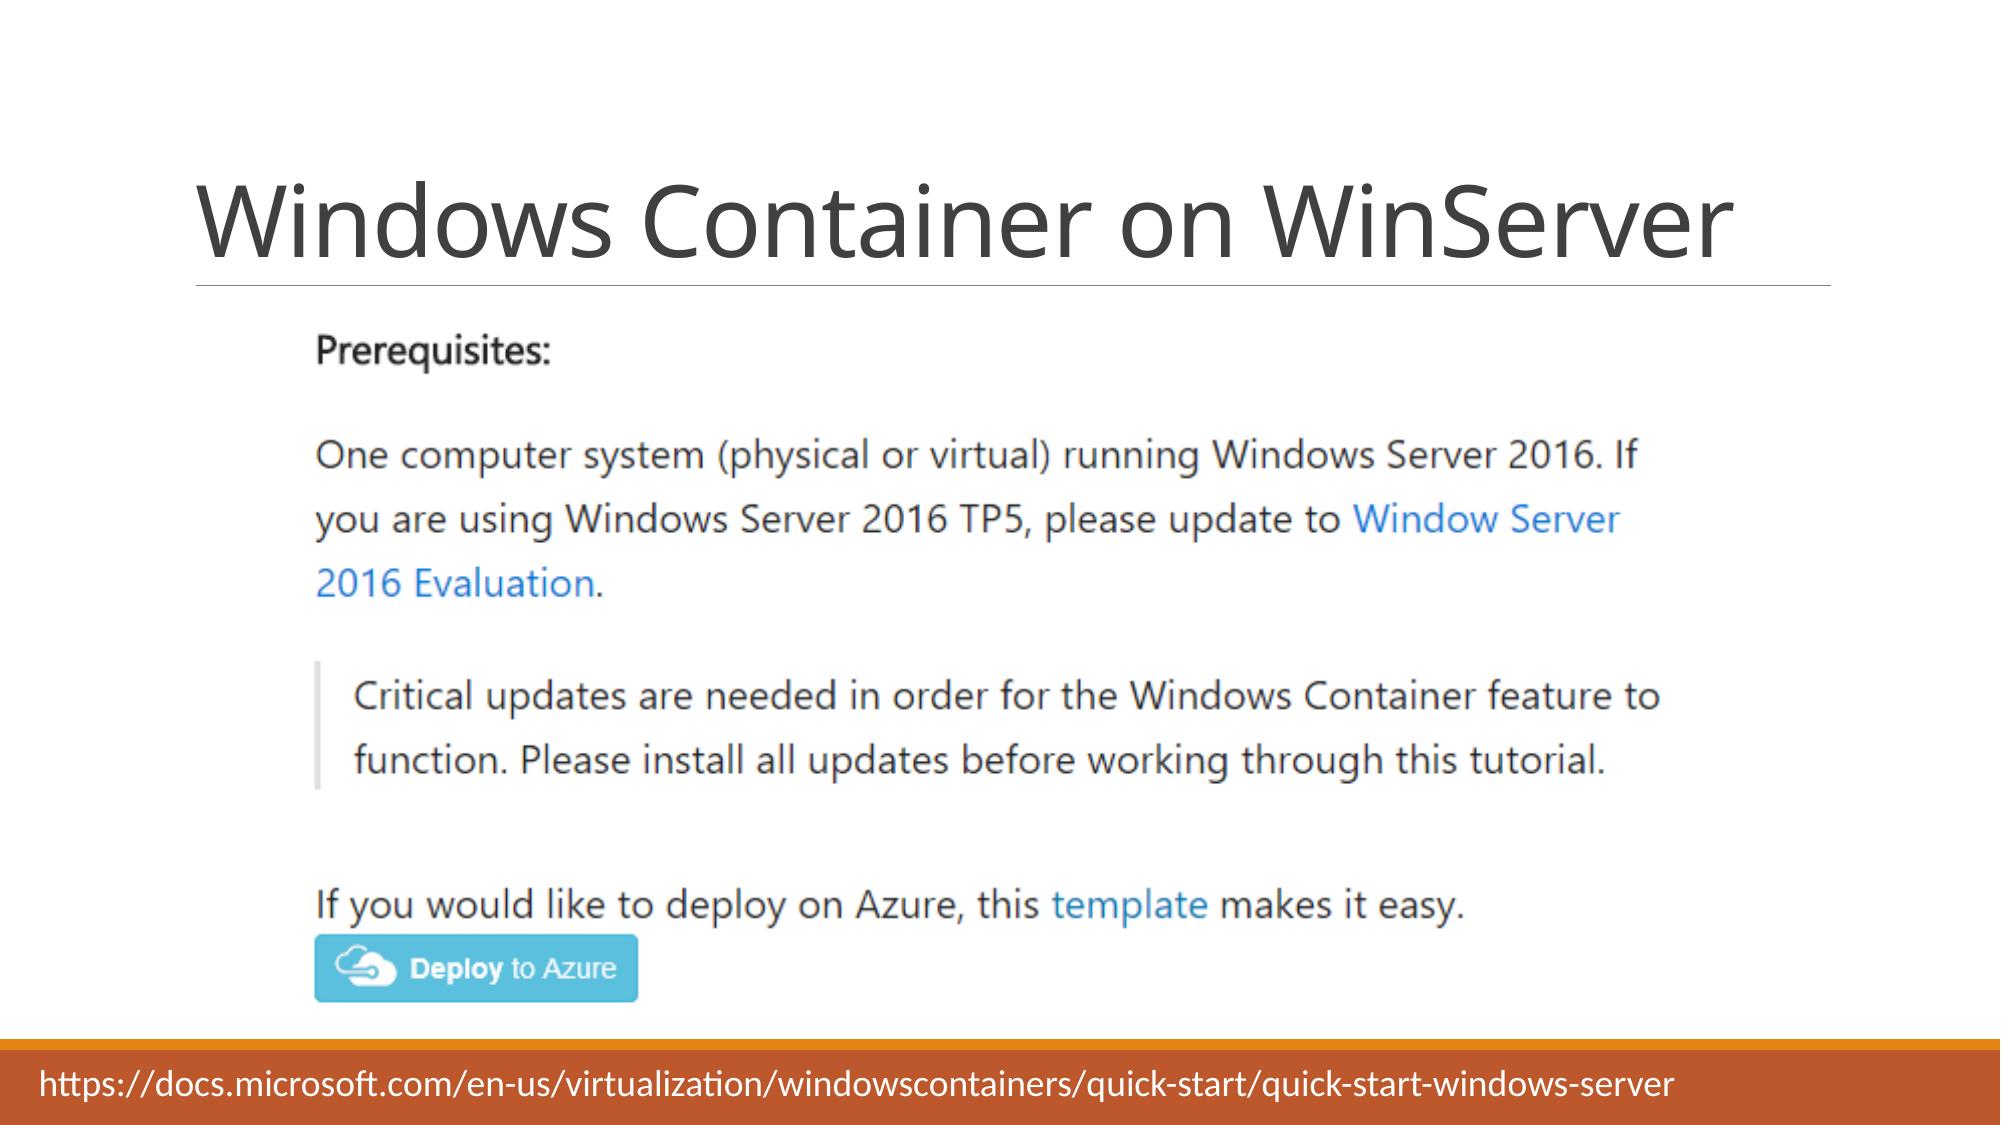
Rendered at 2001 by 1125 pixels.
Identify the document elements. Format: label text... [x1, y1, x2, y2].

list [300, 315, 1704, 1022]
text_box https://docs.microsoft.com/en-us/virtualization/windowscontainers/quick-start/quick-start-windows-server [24, 1052, 1692, 1112]
title Windows Container on WinServer [180, 47, 1830, 285]
